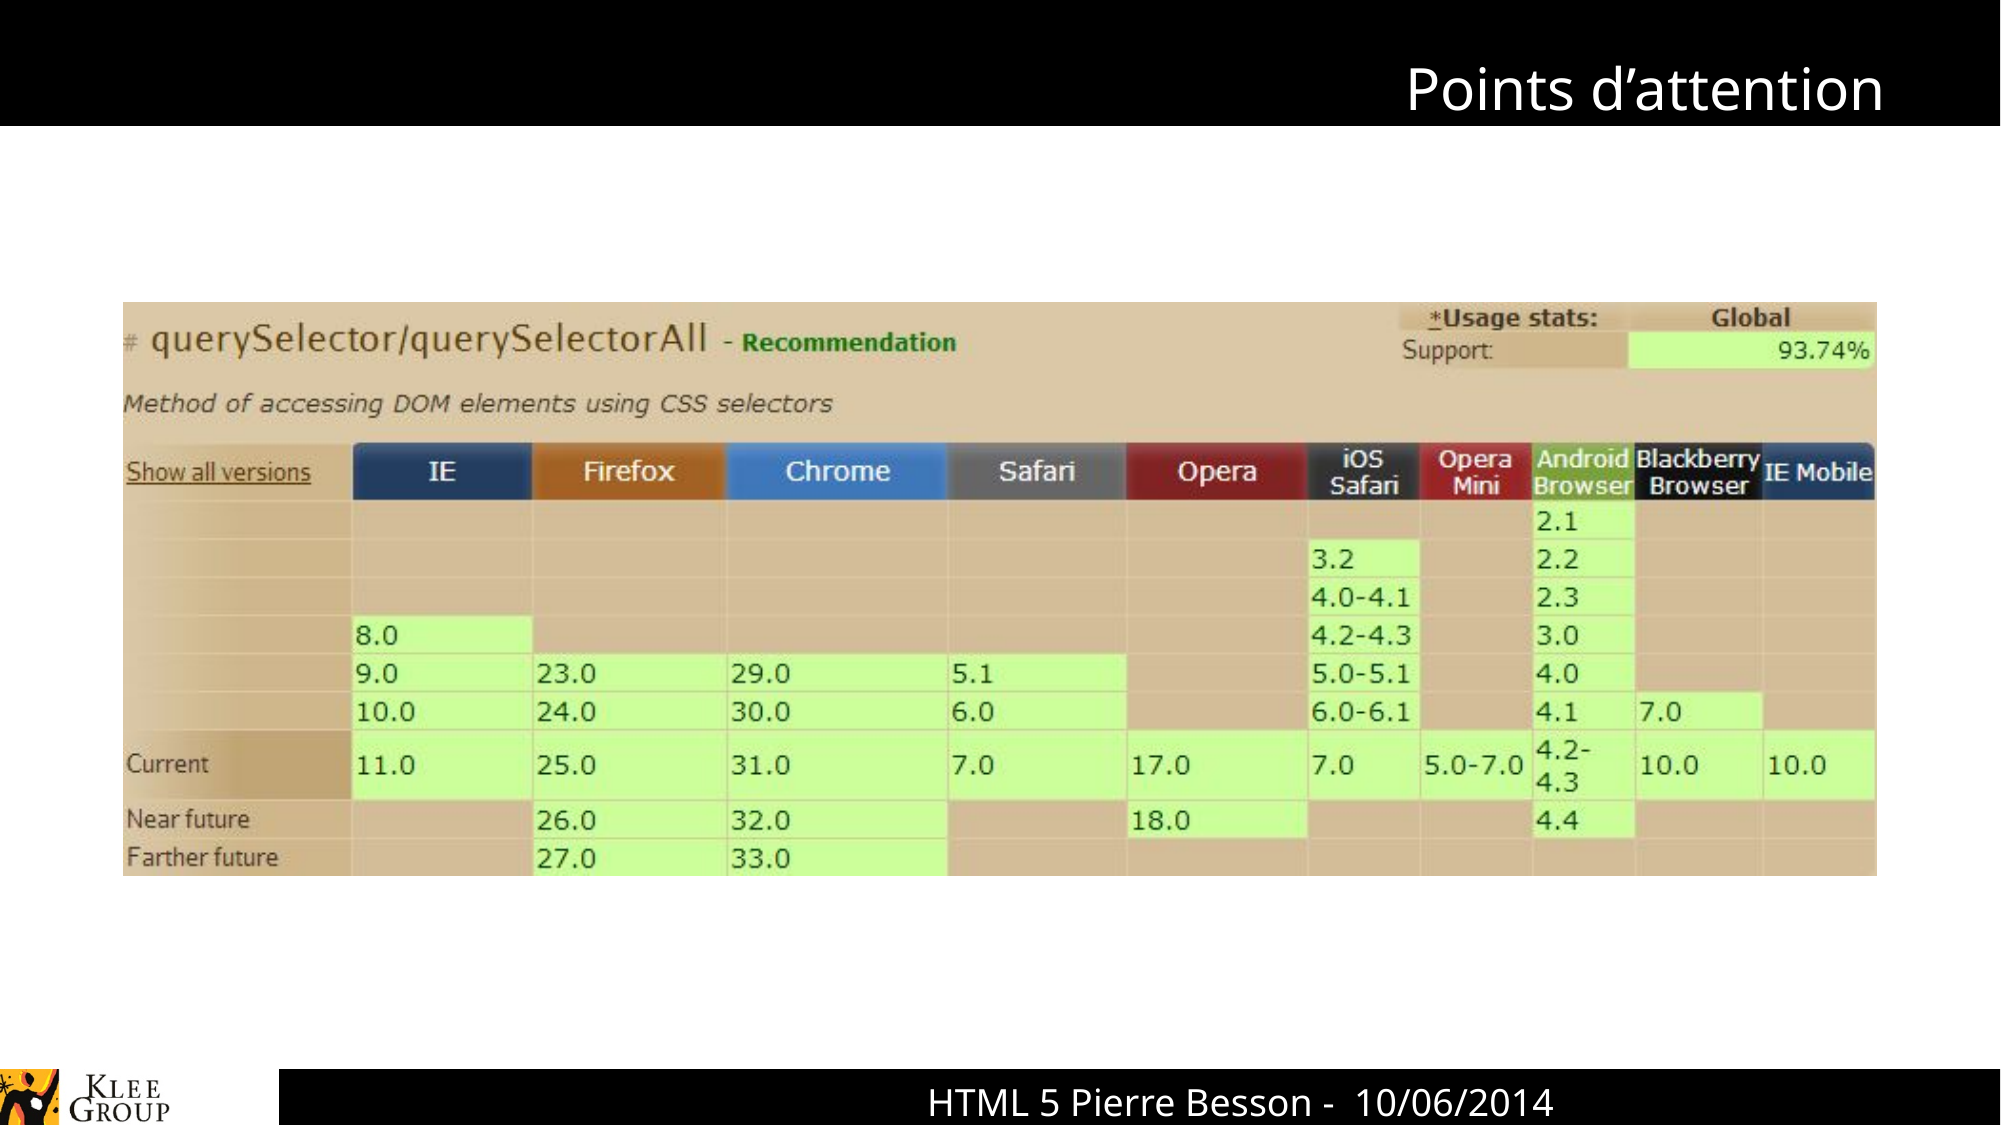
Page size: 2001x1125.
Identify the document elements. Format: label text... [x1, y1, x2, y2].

picture [123, 302, 1877, 876]
picture [0, 1069, 170, 1125]
title Points d’attention [99, 45, 1900, 126]
